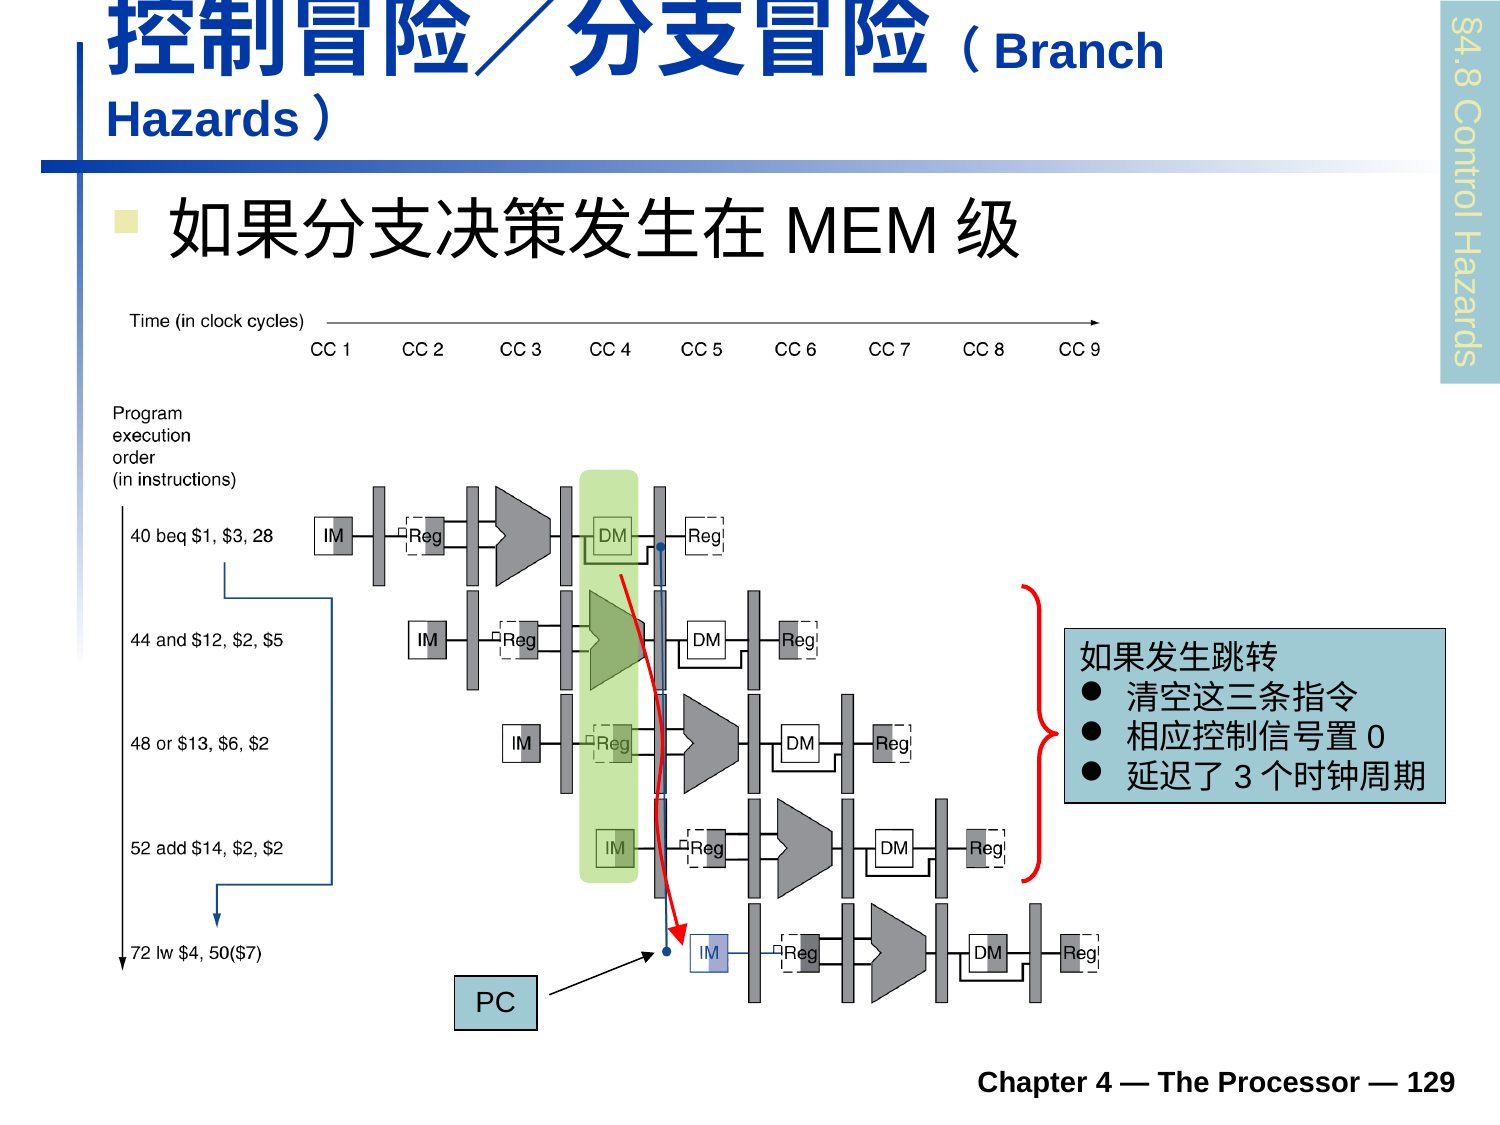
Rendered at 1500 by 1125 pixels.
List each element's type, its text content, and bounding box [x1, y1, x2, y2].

table_cell 3 [722, 161, 726, 173]
text_box §4.8 Control Hazards [1440, 0, 1500, 384]
table_cell 3 [700, 161, 706, 173]
title 控制冒险／分支冒险（Branch Hazards） [90, 27, 1440, 155]
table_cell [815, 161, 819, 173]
footer Chapter 4 — The Processor — 129 [277, 1046, 1471, 1106]
picture [111, 311, 1101, 1005]
list 如果分支决策发生在MEM级 [96, 178, 1440, 293]
text_box 如果发生跳转 清空这三条指令 相应控制信号置0 延迟了3个时钟周期 [1104, 628, 1446, 803]
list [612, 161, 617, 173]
text_box PC [454, 1011, 537, 1031]
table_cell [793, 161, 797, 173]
table_cell Yes [667, 161, 672, 173]
